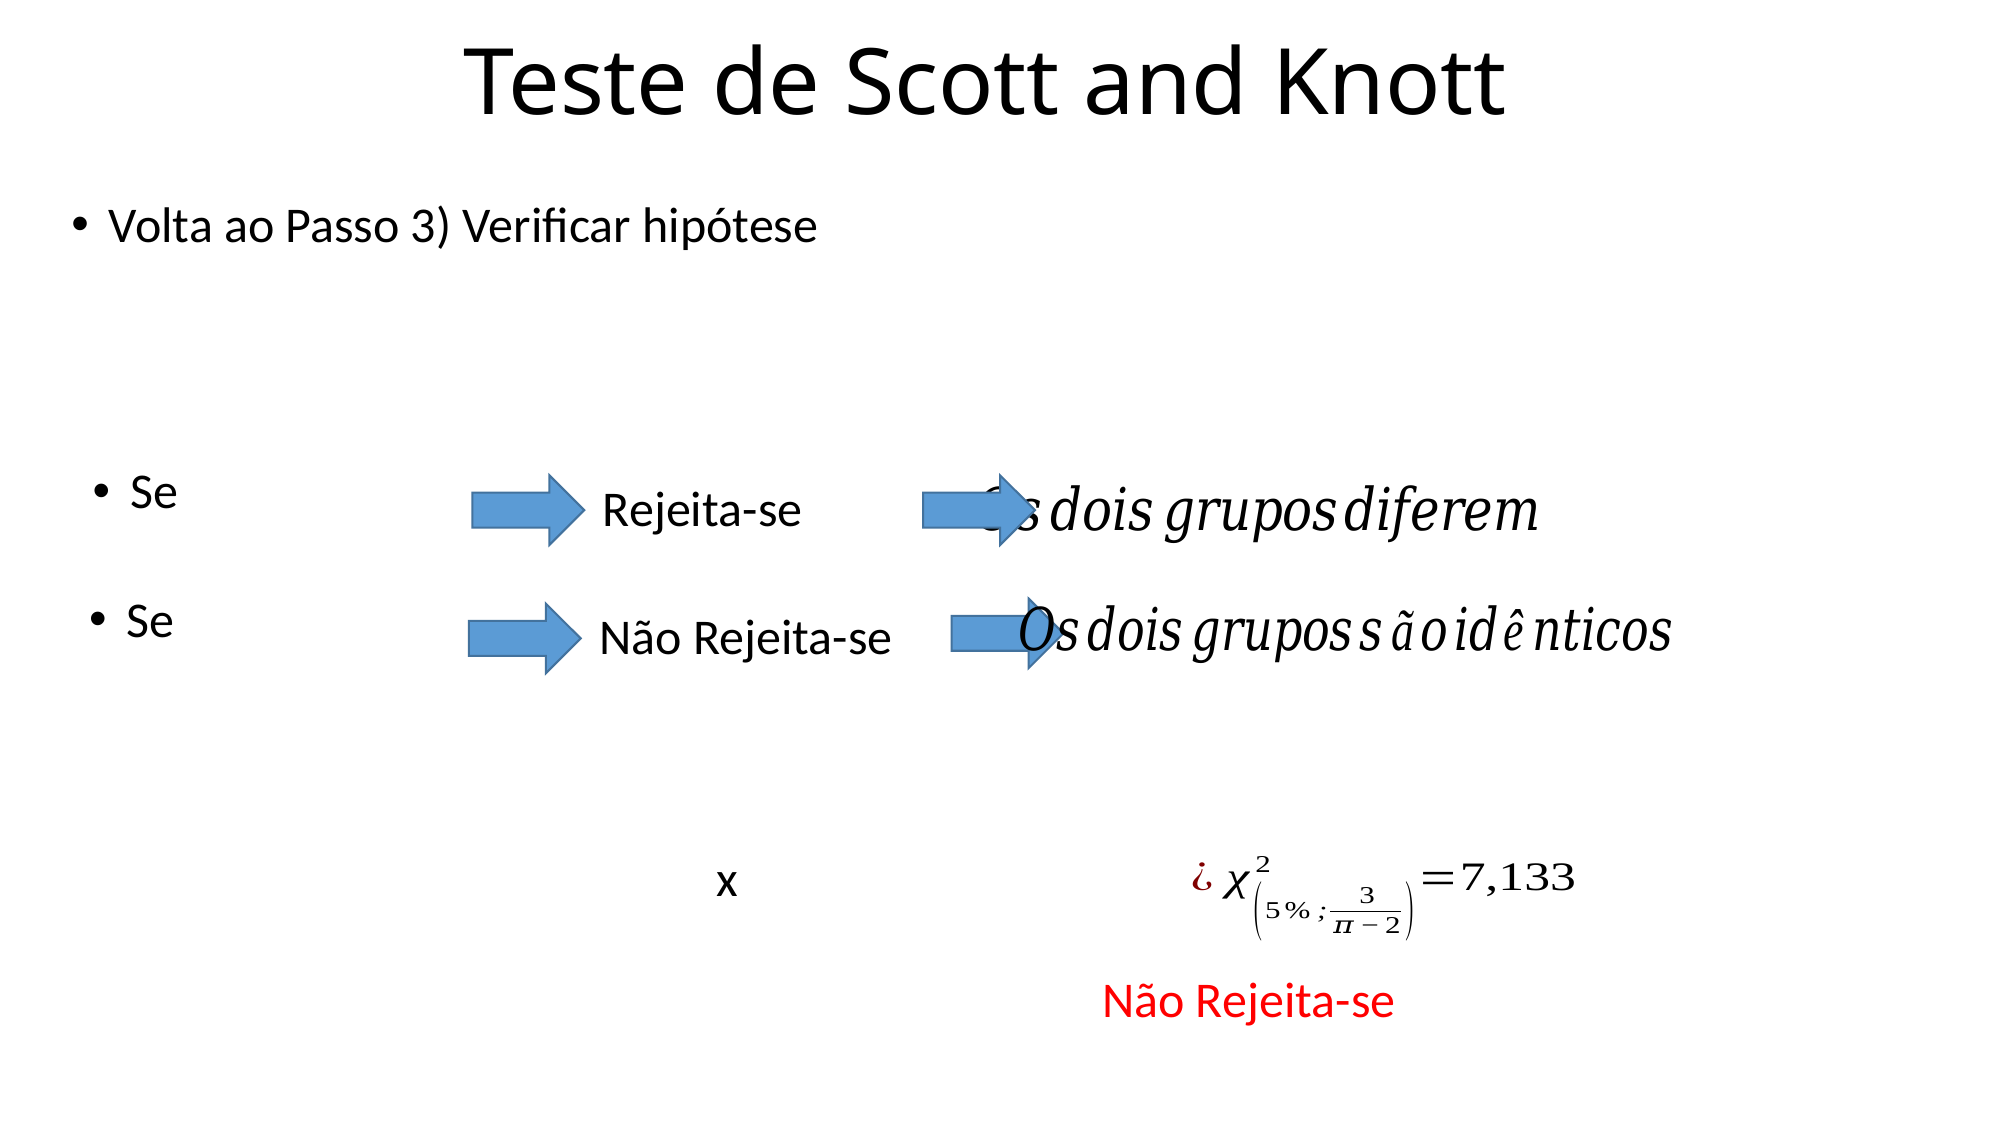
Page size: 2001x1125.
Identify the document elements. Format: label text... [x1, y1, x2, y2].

text_box [471, 472, 586, 548]
text_box Teste de Scott and Knott [123, 24, 1849, 146]
text_box [950, 614, 1064, 671]
text_box [922, 472, 1037, 548]
text_box [467, 601, 583, 676]
text_box [1025, 609, 1049, 648]
text_box [1027, 596, 1038, 613]
